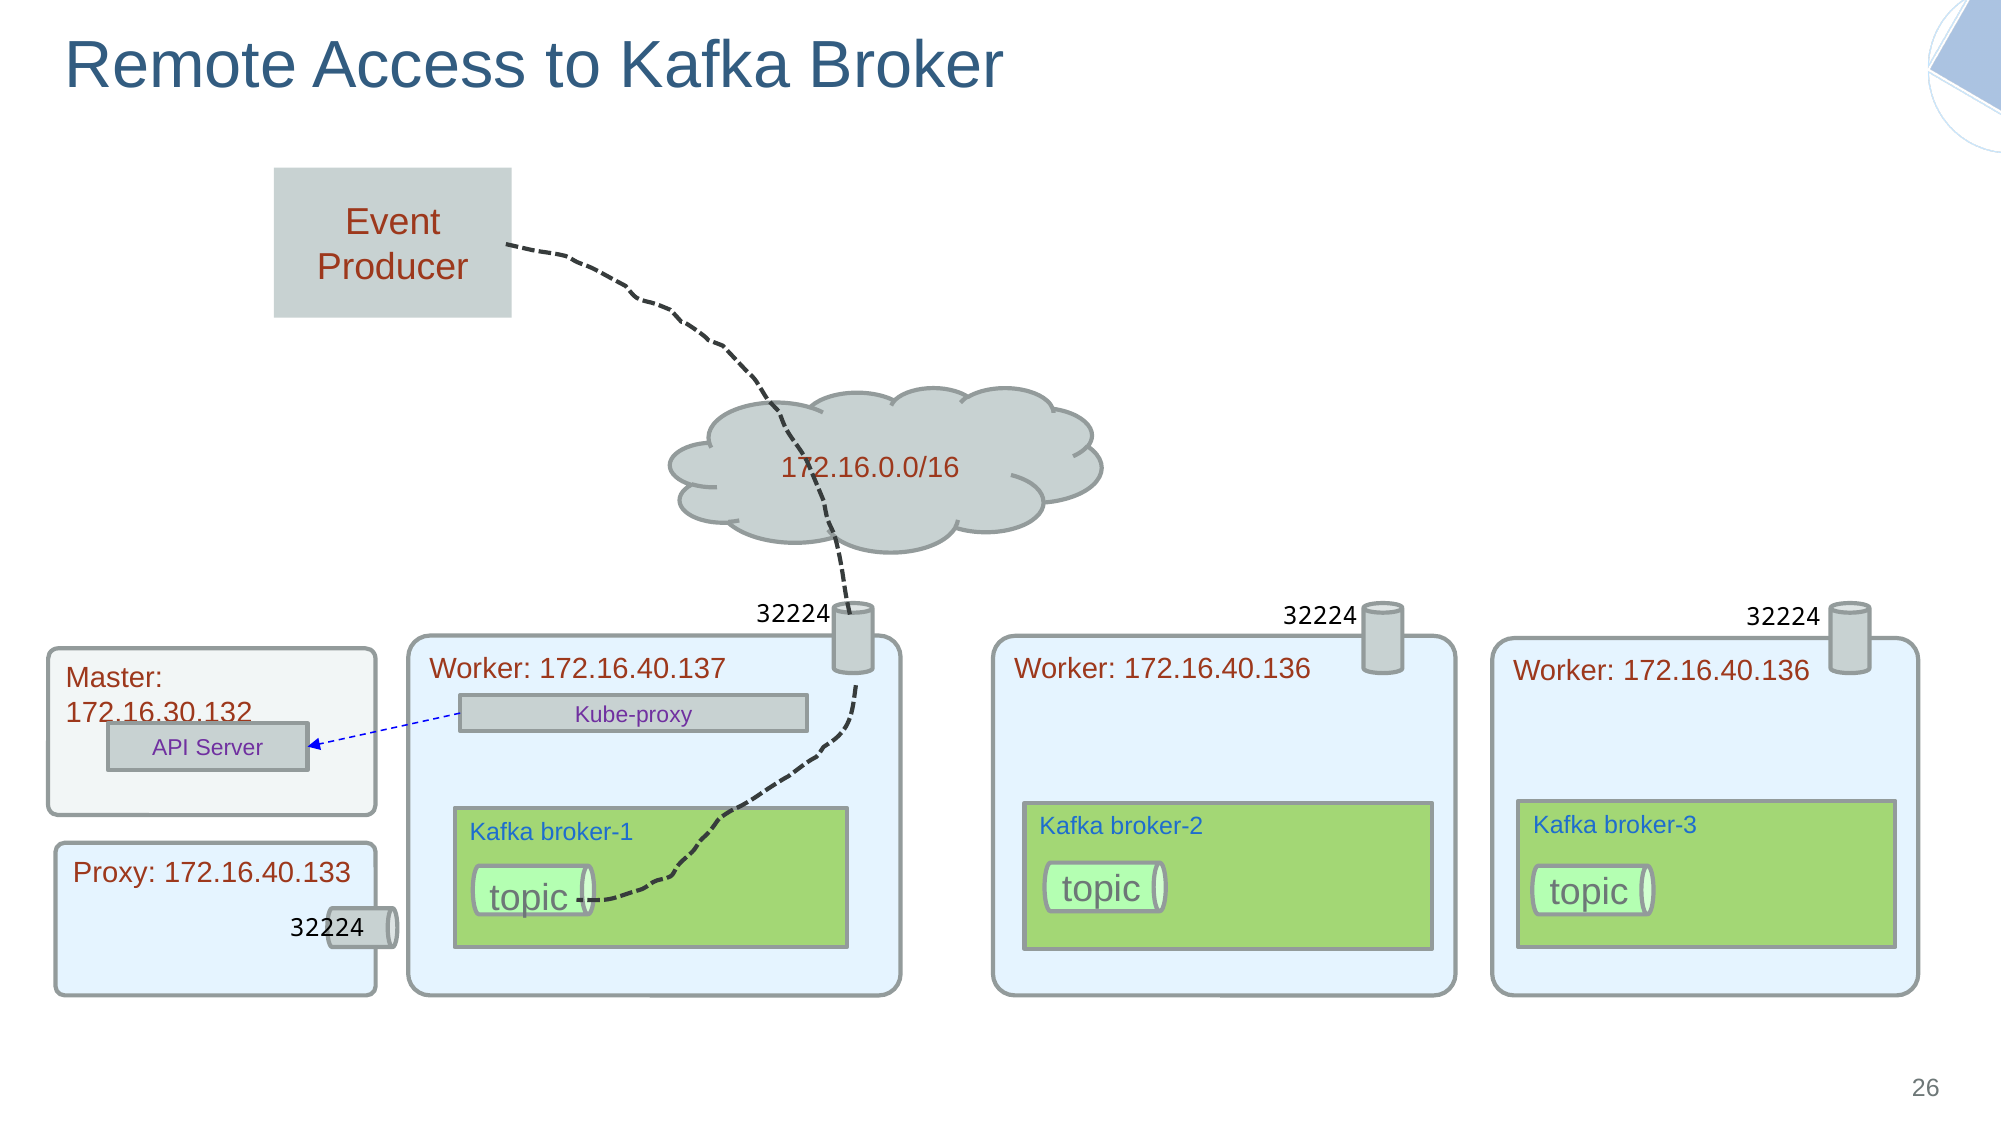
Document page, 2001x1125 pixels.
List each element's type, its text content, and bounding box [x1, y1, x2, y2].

text_box 32224 [1267, 592, 1373, 638]
text_box Event Producer [272, 166, 514, 320]
text_box Worker: 172.16.40.137 [406, 633, 903, 998]
text_box [599, 685, 853, 881]
text_box Worker: 172.16.40.136 [990, 633, 1458, 998]
text_box Master: 172.16.30.132 [45, 646, 378, 818]
text_box 32224 [741, 590, 846, 635]
text_box [831, 600, 875, 676]
text_box [1361, 600, 1405, 676]
text_box 32224 [274, 903, 380, 949]
text_box [331, 906, 400, 950]
text_box [599, 684, 858, 903]
text_box 32224 [1731, 592, 1836, 638]
text_box Kafka broker-1 [453, 806, 849, 949]
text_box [1531, 859, 1654, 921]
text_box Submit order Update Order Accept Order Get Submitted Orders [1924, 0, 2001, 154]
text_box Worker: 172.16.40.136 [1490, 635, 1921, 998]
text_box 172.16.0.0/16 [667, 443, 784, 545]
title Remote Access to Kafka Broker [64, 9, 1850, 101]
text_box [854, 677, 866, 687]
text_box Kafka broker-2 [1022, 801, 1434, 951]
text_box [307, 712, 461, 747]
slide_number 26 [1867, 1056, 1955, 1117]
text_box Kafka broker-3 [1516, 799, 1897, 949]
text_box [1828, 600, 1872, 676]
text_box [472, 865, 595, 927]
text_box API Server [106, 721, 310, 772]
text_box [505, 242, 852, 615]
text_box 172.16.0.0/16 [772, 385, 1104, 555]
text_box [1044, 856, 1167, 918]
text_box Proxy: 172.16.40.133 [53, 840, 378, 998]
text_box Kube-proxy [458, 693, 809, 733]
